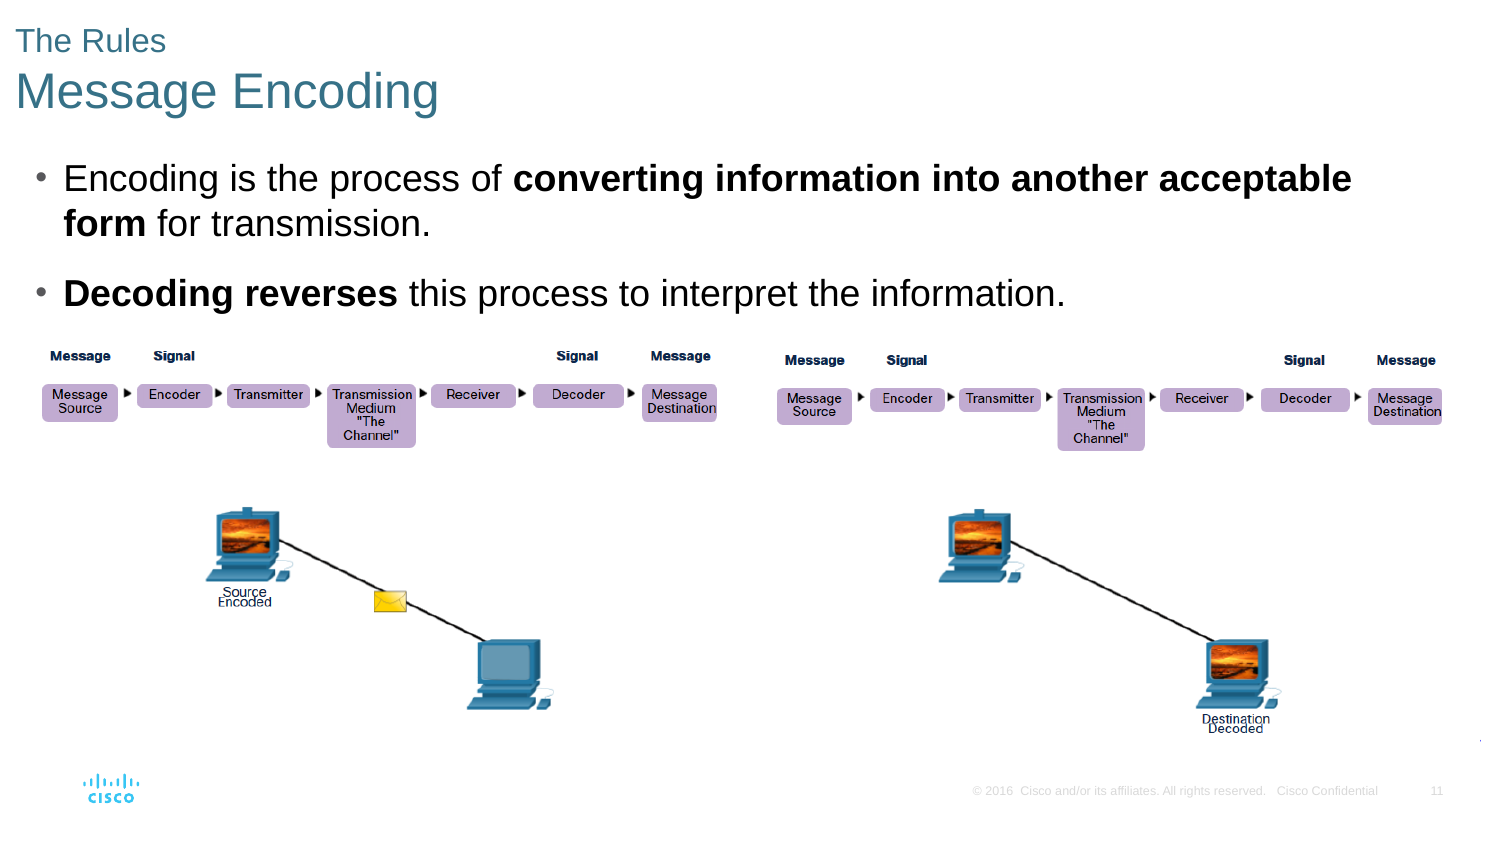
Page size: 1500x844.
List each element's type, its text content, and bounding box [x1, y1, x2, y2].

picture [33, 342, 734, 726]
list Encoding is the process of converting information into another acceptable form for transmission. Decoding reverses this process to interpret the information. [20, 146, 1473, 322]
title The Rules Message Encoding [0, 6, 1500, 131]
picture [767, 342, 1481, 747]
